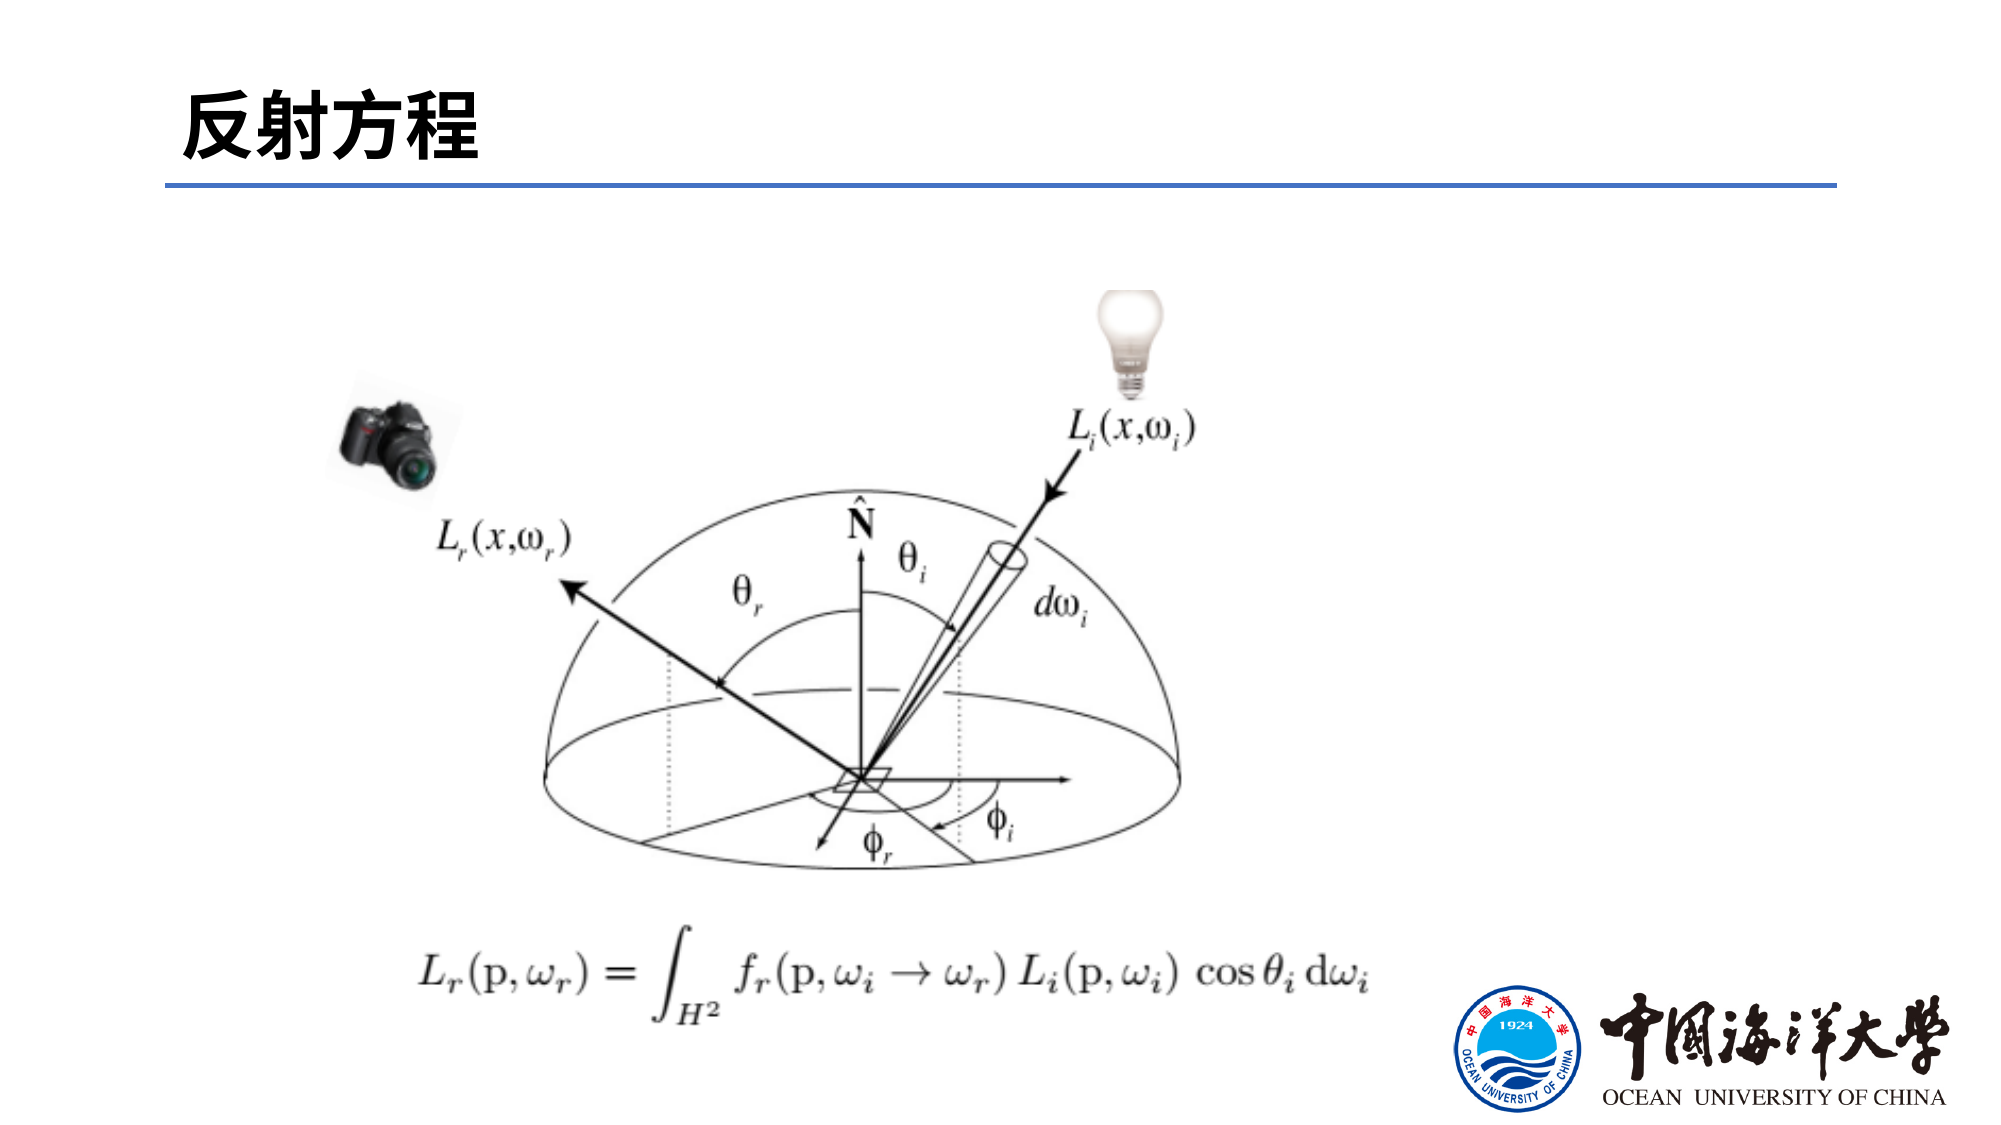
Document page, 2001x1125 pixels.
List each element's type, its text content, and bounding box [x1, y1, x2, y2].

picture [325, 290, 1392, 1036]
picture [1414, 977, 2000, 1125]
text_box 反射方程 [165, 71, 1835, 176]
